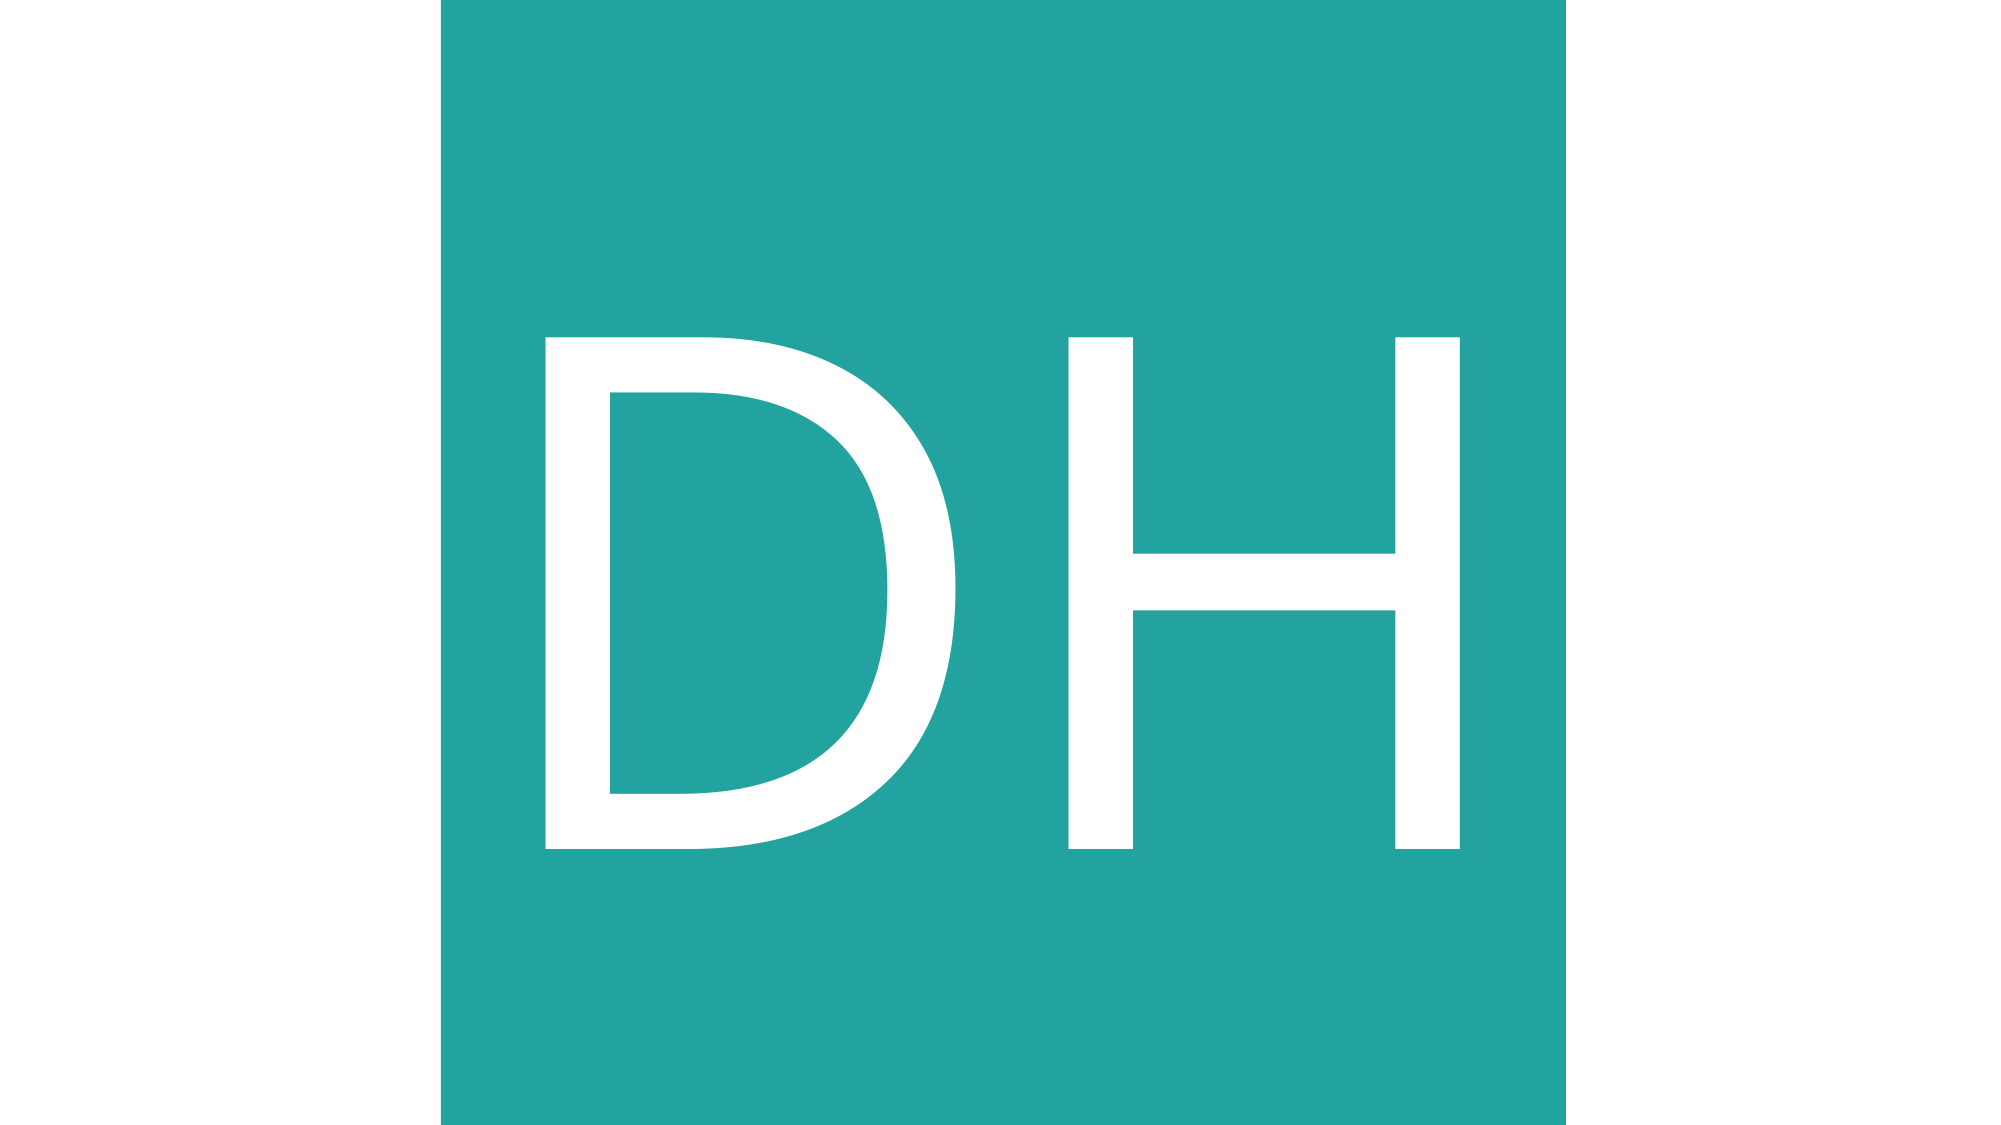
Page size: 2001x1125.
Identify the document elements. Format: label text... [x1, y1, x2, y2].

text_box DH [440, 0, 1567, 1125]
